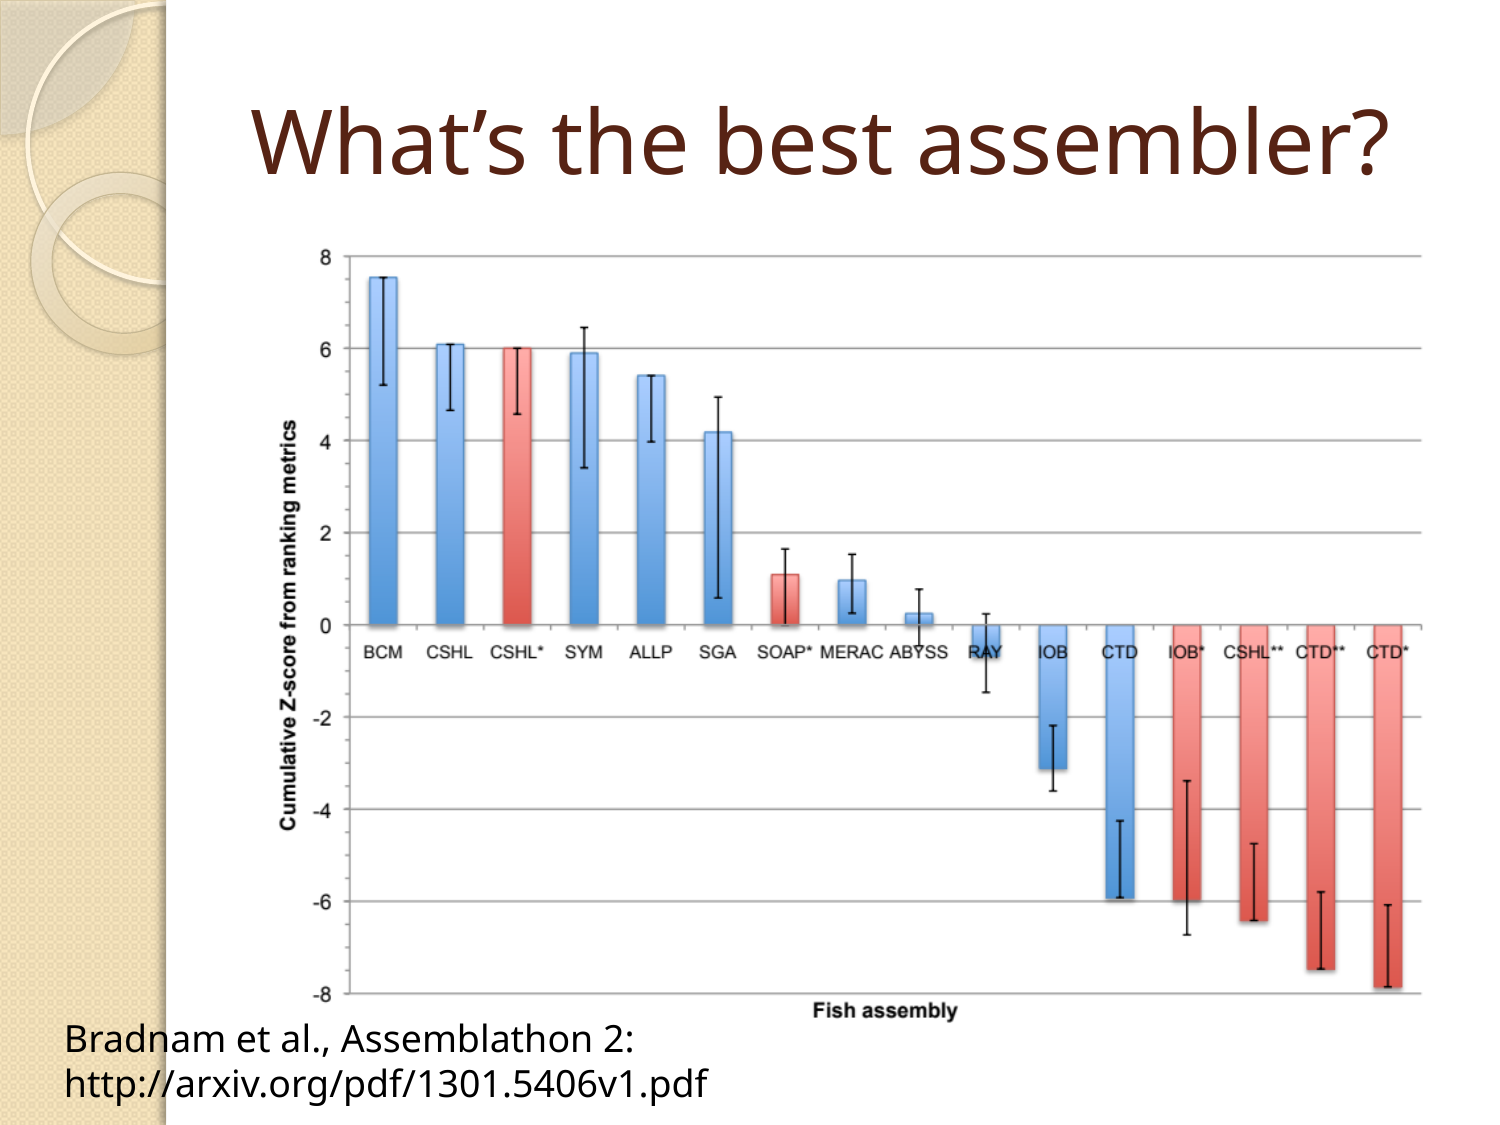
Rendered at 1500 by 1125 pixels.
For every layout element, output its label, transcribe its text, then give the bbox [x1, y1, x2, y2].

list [235, 237, 1466, 1026]
text_box Bradnam et al., Assemblathon 2: http://arxiv.org/pdf/1301.5406v1.pdf [49, 1007, 723, 1113]
title What’s the best assembler? [235, 45, 1466, 233]
